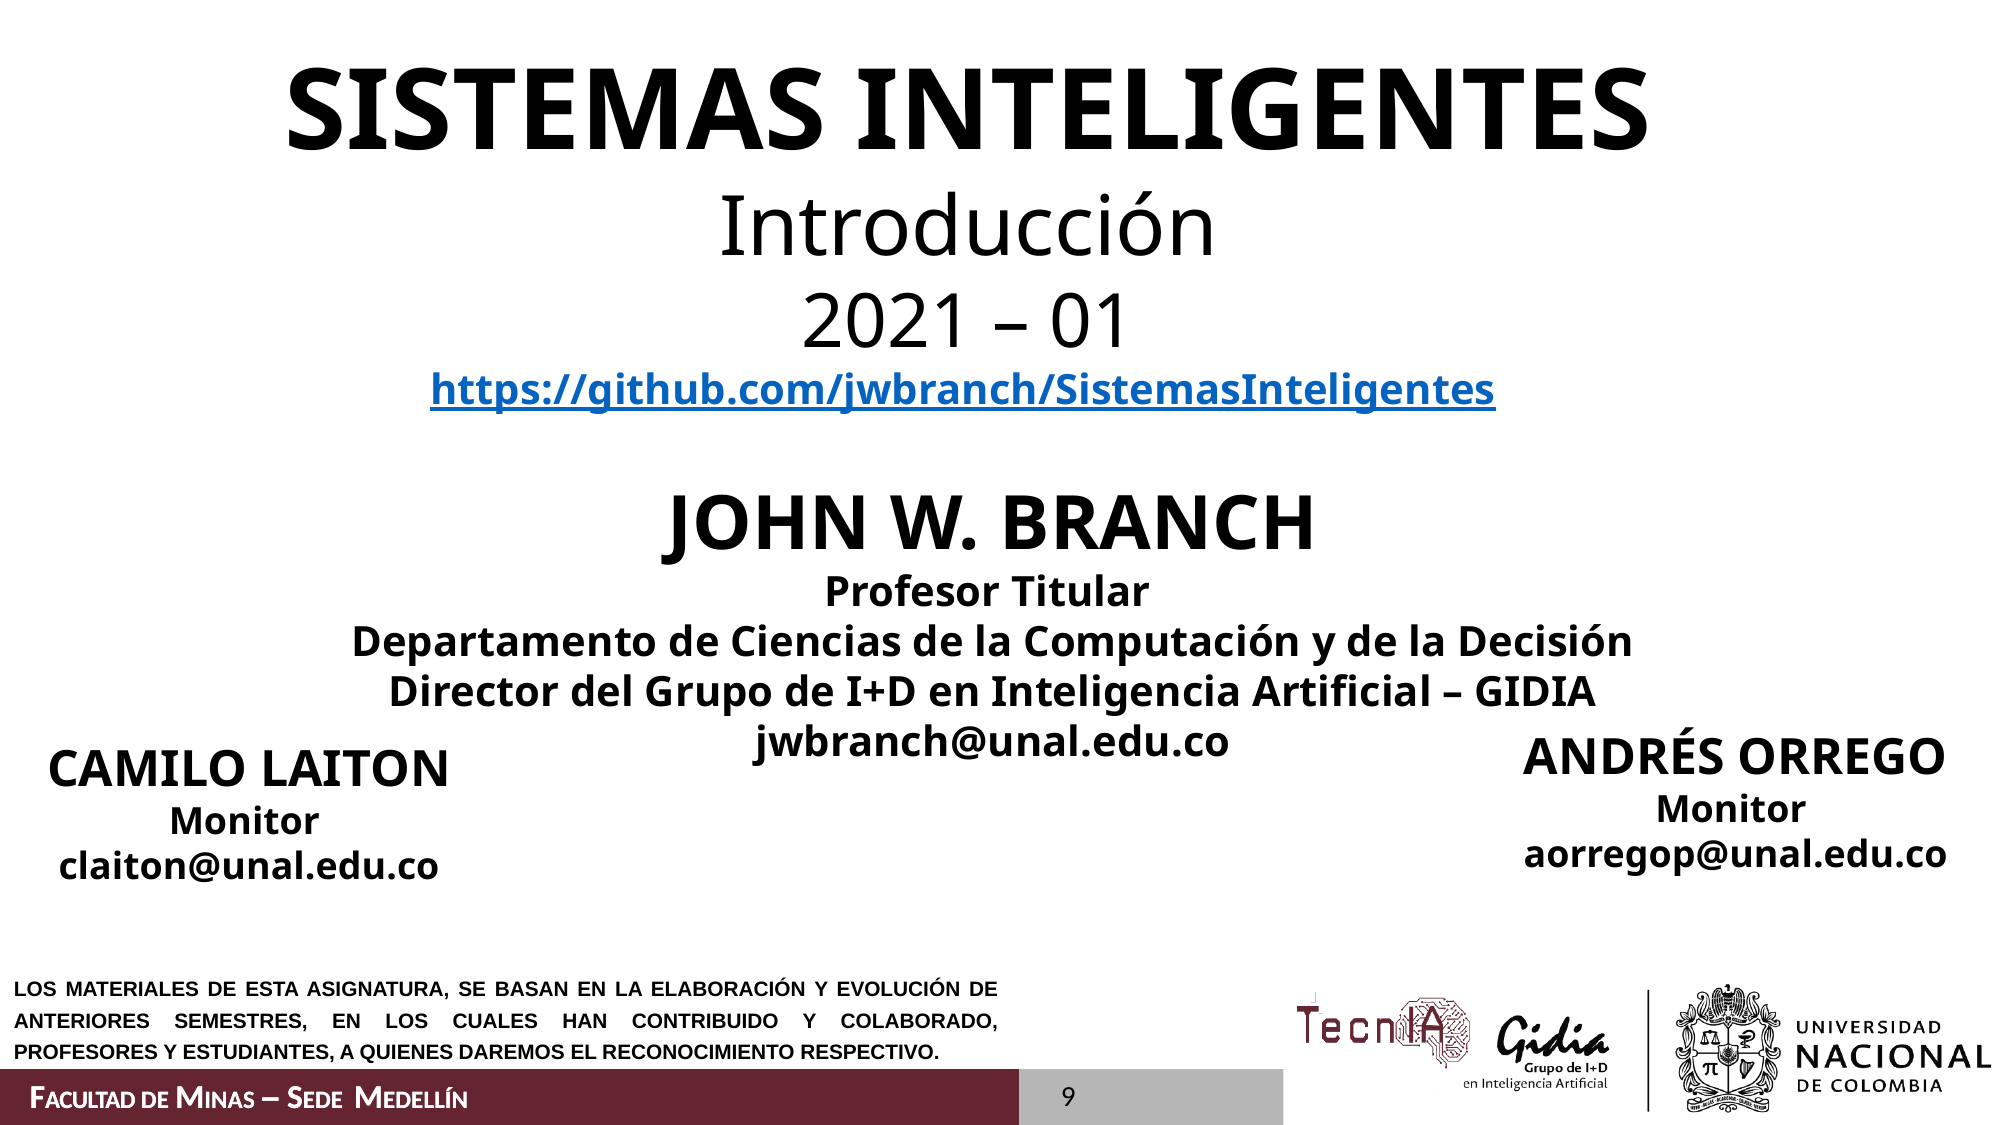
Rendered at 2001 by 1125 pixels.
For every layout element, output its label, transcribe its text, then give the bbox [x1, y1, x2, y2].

text_box CAMILO LAITON Monitor claiton@unal.edu.co [0, 736, 499, 887]
text_box ANDRÉS ORREGO Monitor aorregop@unal.edu.co [1465, 725, 2000, 911]
subtitle JOHN W. BRANCH Profesor Titular Departamento de Ciencias de la Computación y de la Decisión Director del Grupo de I+D en Inteligencia Artificial – GIDIA jwbranch@unal.edu.co [293, 474, 1694, 813]
slide_number 9 [1054, 1082, 1097, 1116]
text_box Los materiales de esta asignatura, se basan en la elaboración y evolución de anteriores semestres, en los cuales han contribuido y colaborado, profesores y estudiantes, a quienes daremos el reconocimiento respectivo. [0, 962, 1013, 1071]
picture [1287, 983, 1992, 1113]
title SISTEMAS INTELIGENTES Introducción 2021 – 01 https://github.com/jwbranch/SistemasInteligentes [118, 37, 1819, 467]
